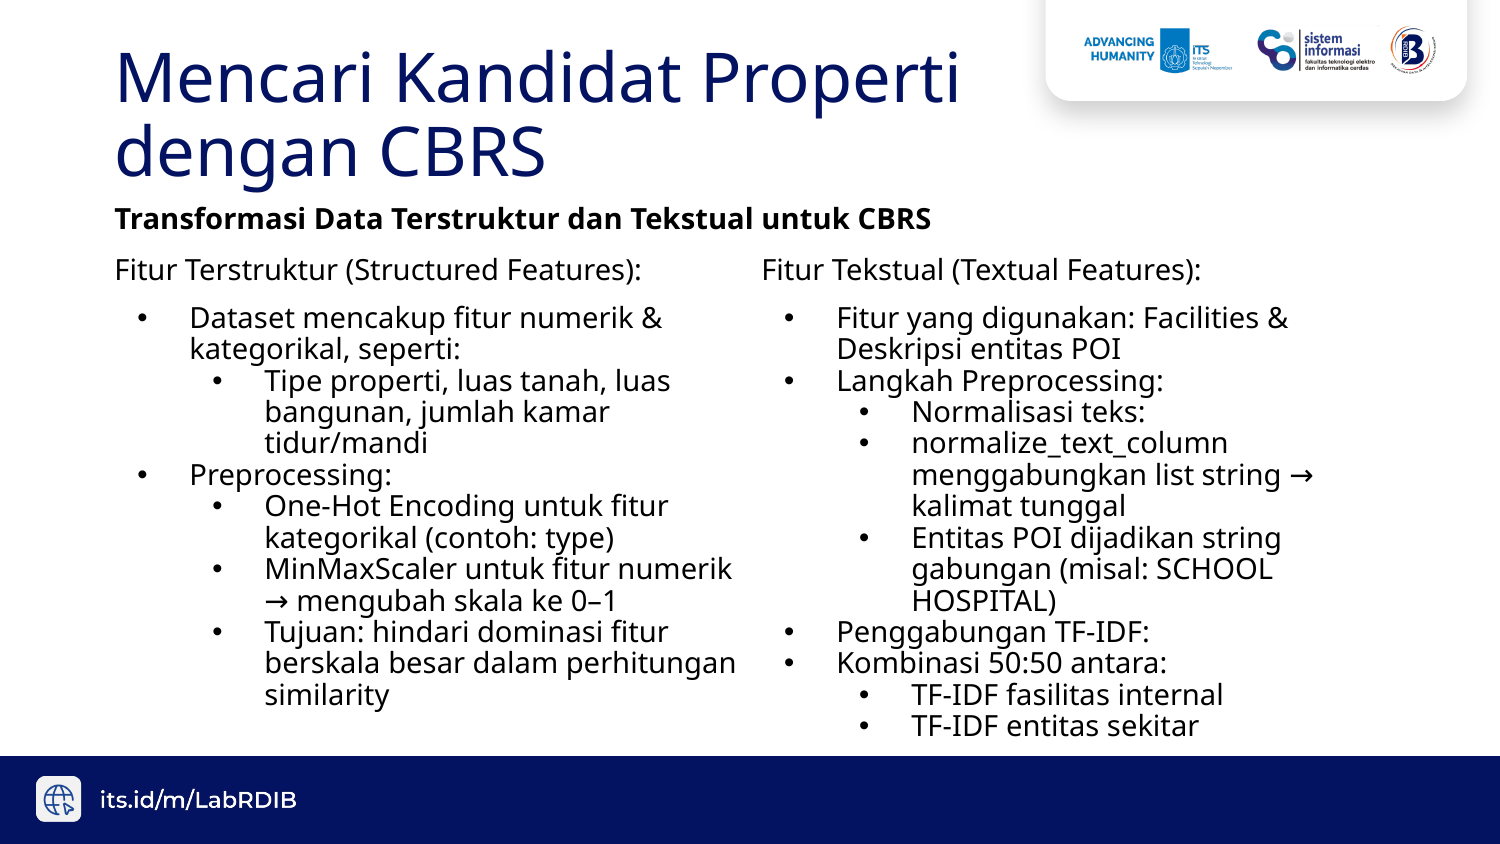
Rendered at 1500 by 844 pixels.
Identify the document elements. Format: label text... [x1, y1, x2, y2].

picture [36, 776, 297, 822]
list Fitur Terstruktur (Structured Features): Dataset mencakup fitur numerik & kategorikal, seperti: Tipe properti, luas tanah, luas bangunan, jumlah kamar tidur/mandi Preprocessing: One-Hot Encoding untuk fitur kategorikal (contoh: type) MinMaxScaler untuk fitur numerik → mengubah skala ke 0–1 Tujuan: hindari dominasi fitur berskala besar dalam perhitungan similarity [103, 249, 750, 747]
picture [1076, 12, 1436, 87]
title Mencari Kandidat Properti dengan CBRS [103, 35, 1088, 199]
list Fitur Tekstual (Textual Features): Fitur yang digunakan: Facilities & Deskripsi entitas POI Langkah Preprocessing: Normalisasi teks: normalize_text_column menggabungkan list string → kalimat tunggal Entitas POI dijadikan string gabungan (misal: SCHOOL HOSPITAL) Penggabungan TF-IDF: Kombinasi 50:50 antara: TF-IDF fasilitas internal TF-IDF entitas sekitar [750, 249, 1397, 747]
list Transformasi Data Terstruktur dan Tekstual untuk CBRS [103, 199, 1254, 249]
